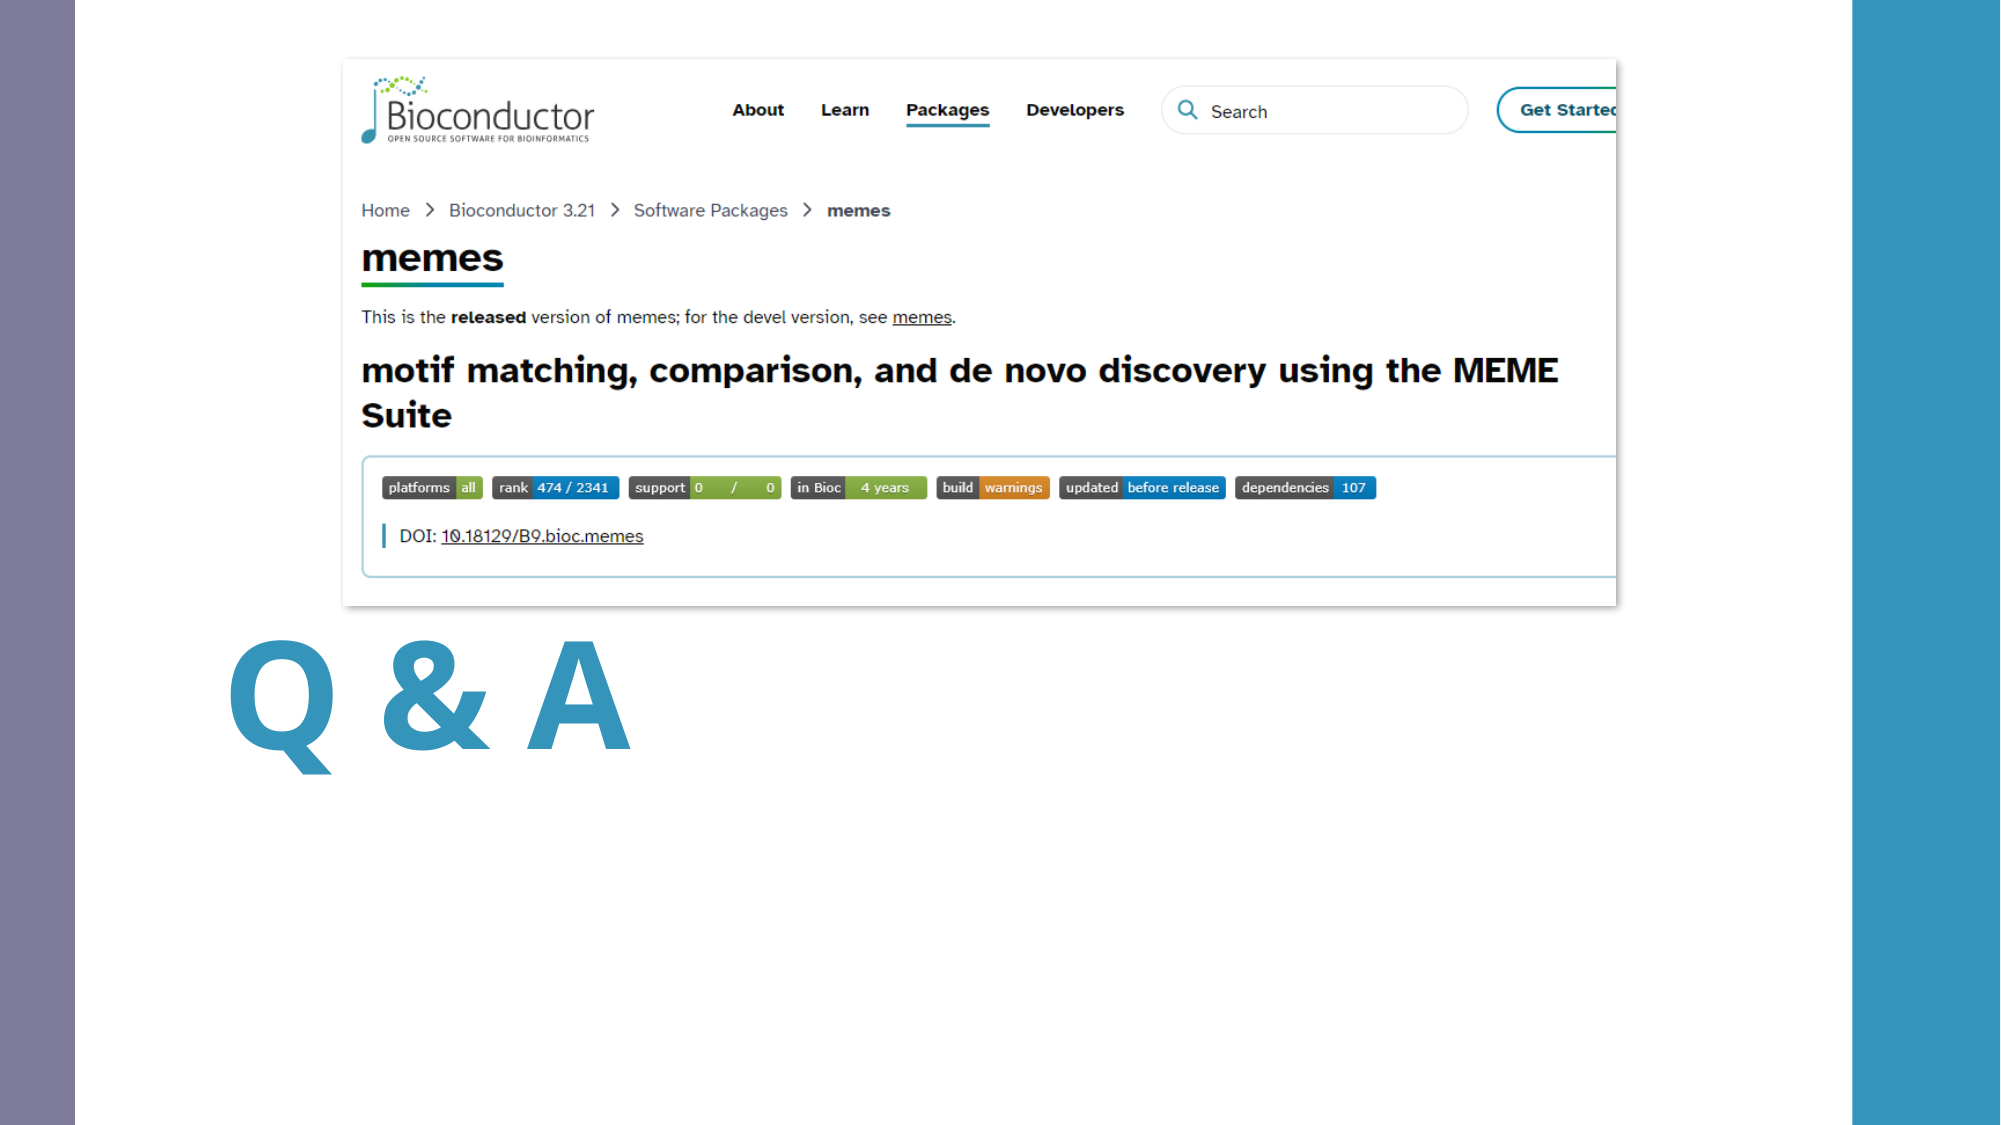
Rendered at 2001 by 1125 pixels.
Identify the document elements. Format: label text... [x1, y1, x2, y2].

title Q & A [206, 124, 1752, 788]
picture [343, 59, 1616, 606]
